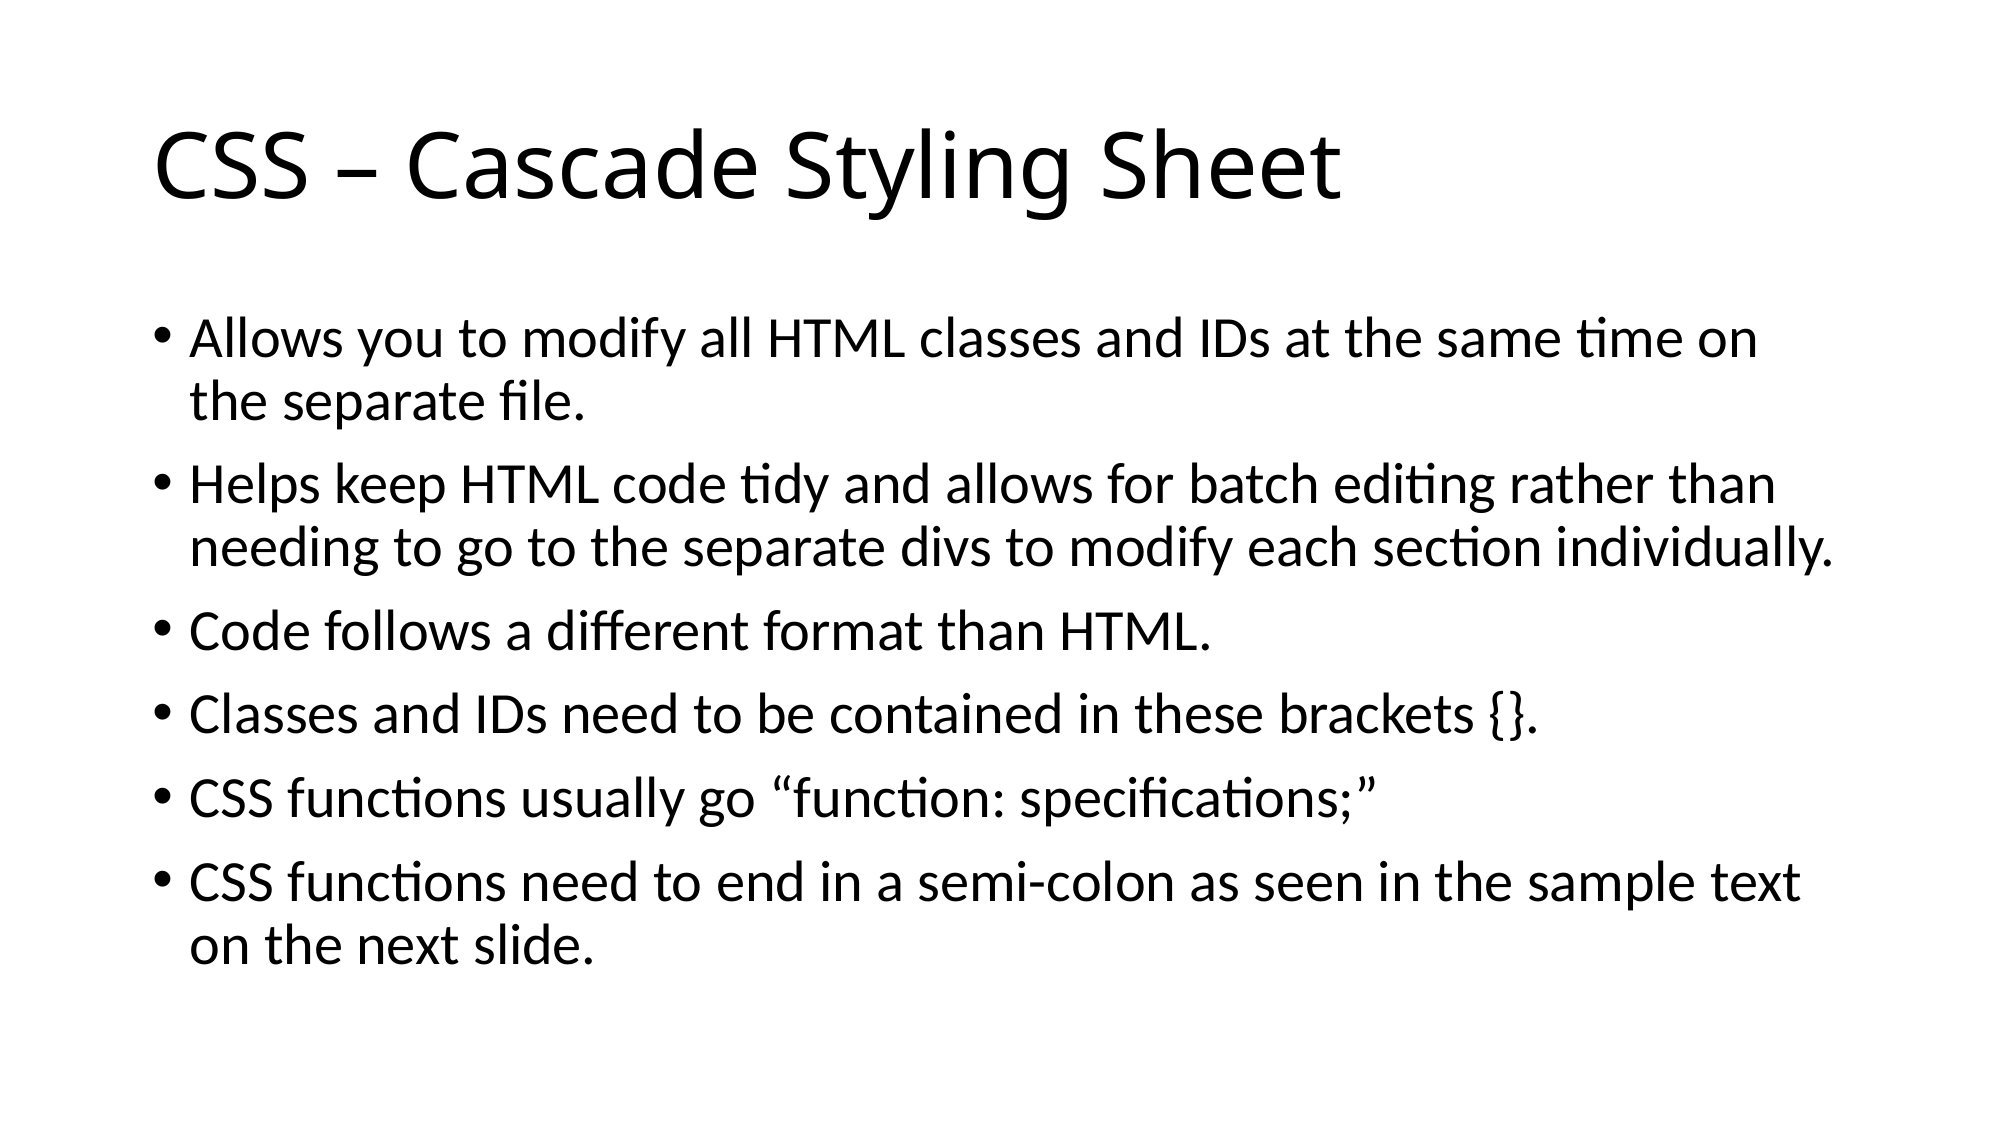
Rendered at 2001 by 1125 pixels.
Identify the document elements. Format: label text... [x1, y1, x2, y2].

title CSS – Cascade Styling Sheet [137, 59, 1863, 278]
list Allows you to modify all HTML classes and IDs at the same time on the separate file. Helps keep HTML code tidy and allows for batch editing rather than needing to go to the separate divs to modify each section individually. Code follows a different format than HTML. Classes and IDs need to be contained in these brackets {}. CSS functions usually go “function: specifications;” CSS functions need to end in a semi-colon as seen in the sample text on the next slide. [137, 299, 1863, 1014]
